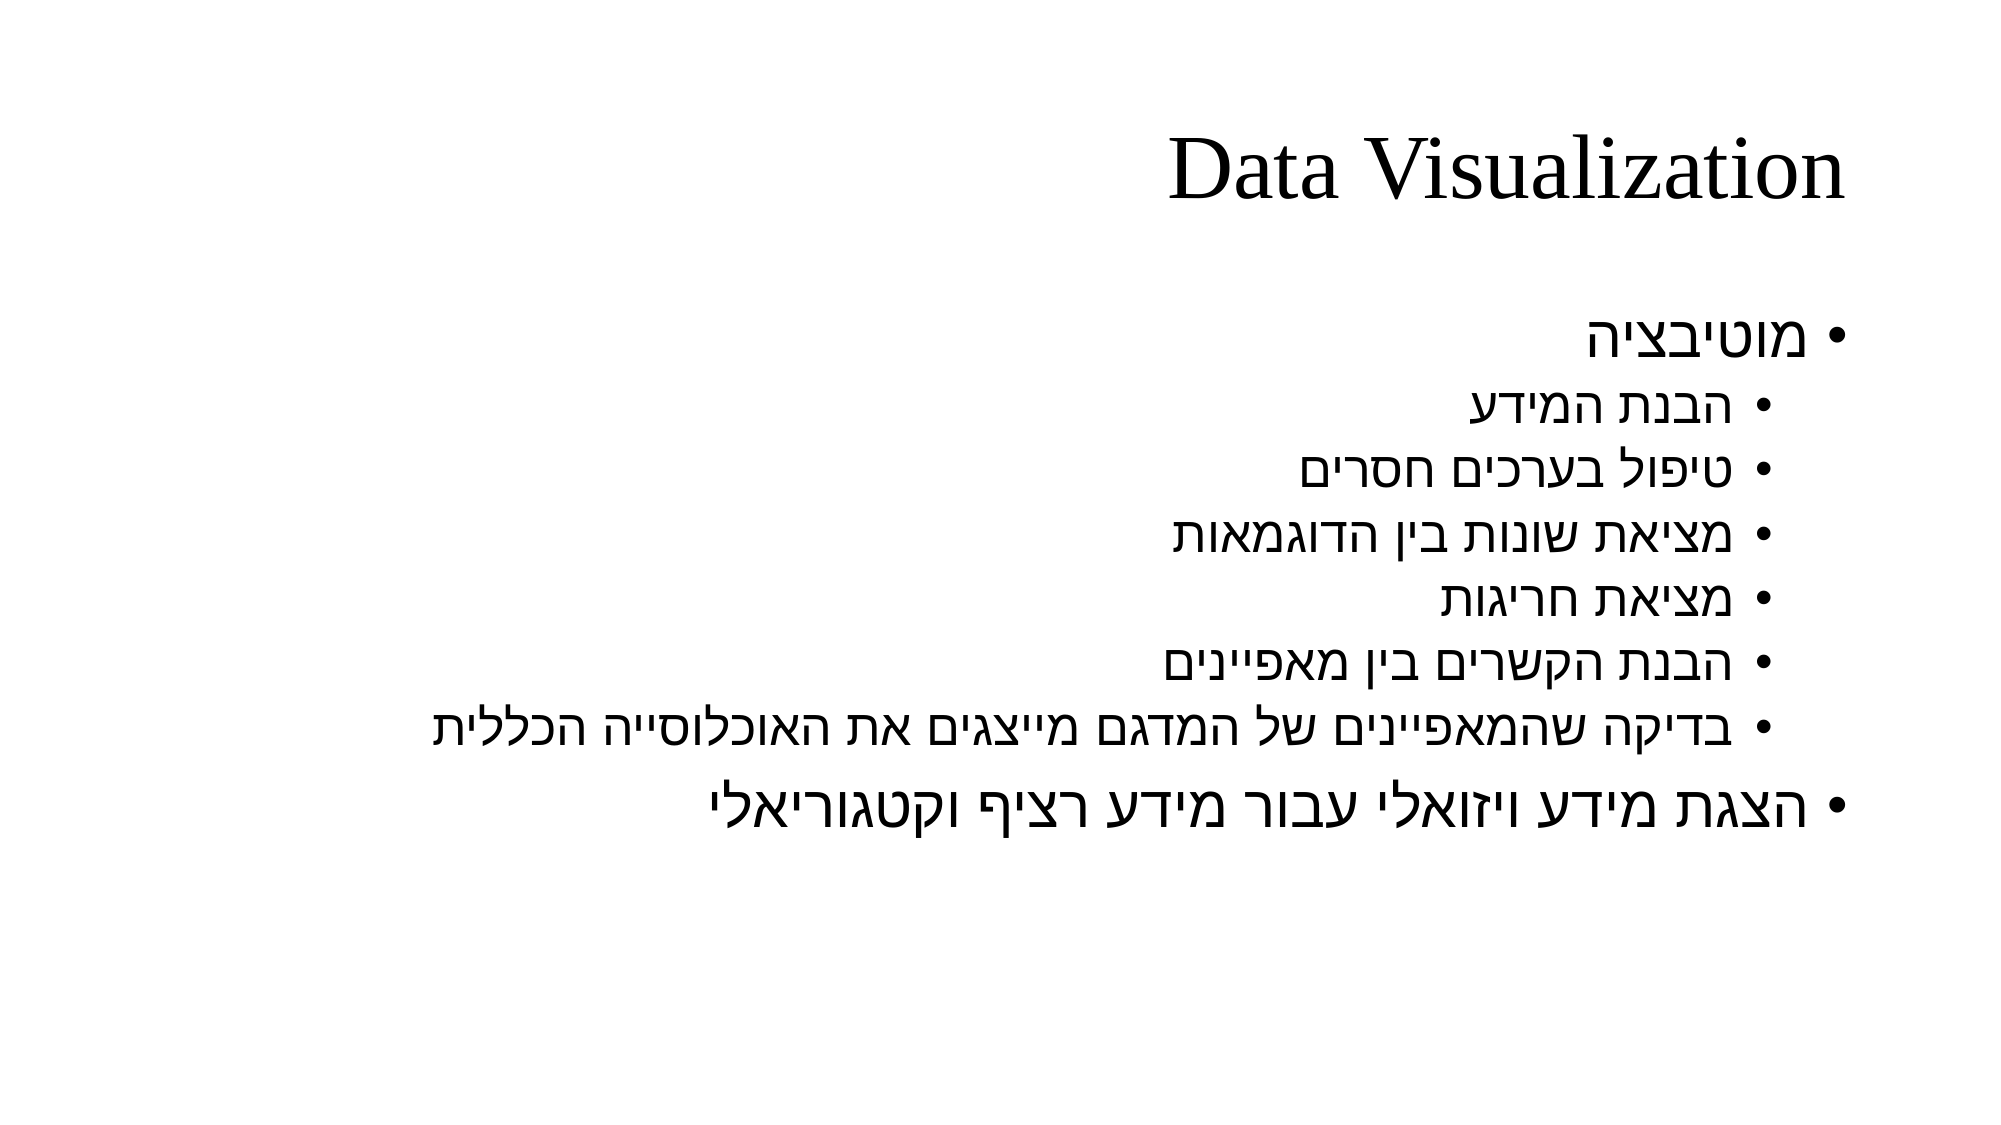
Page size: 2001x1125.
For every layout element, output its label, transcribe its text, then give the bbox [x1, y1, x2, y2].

title Data Visualization [137, 59, 1863, 278]
list מוטיבציה הבנת המידע טיפול בערכים חסרים מציאת שונות בין הדוגמאות מציאת חריגות הבנת הקשרים בין מאפיינים בדיקה שהמאפיינים של המדגם מייצגים את האוכלוסייה הכללית הצגת מידע ויזואלי עבור מידע רציף וקטגוריאלי [137, 299, 1863, 1014]
